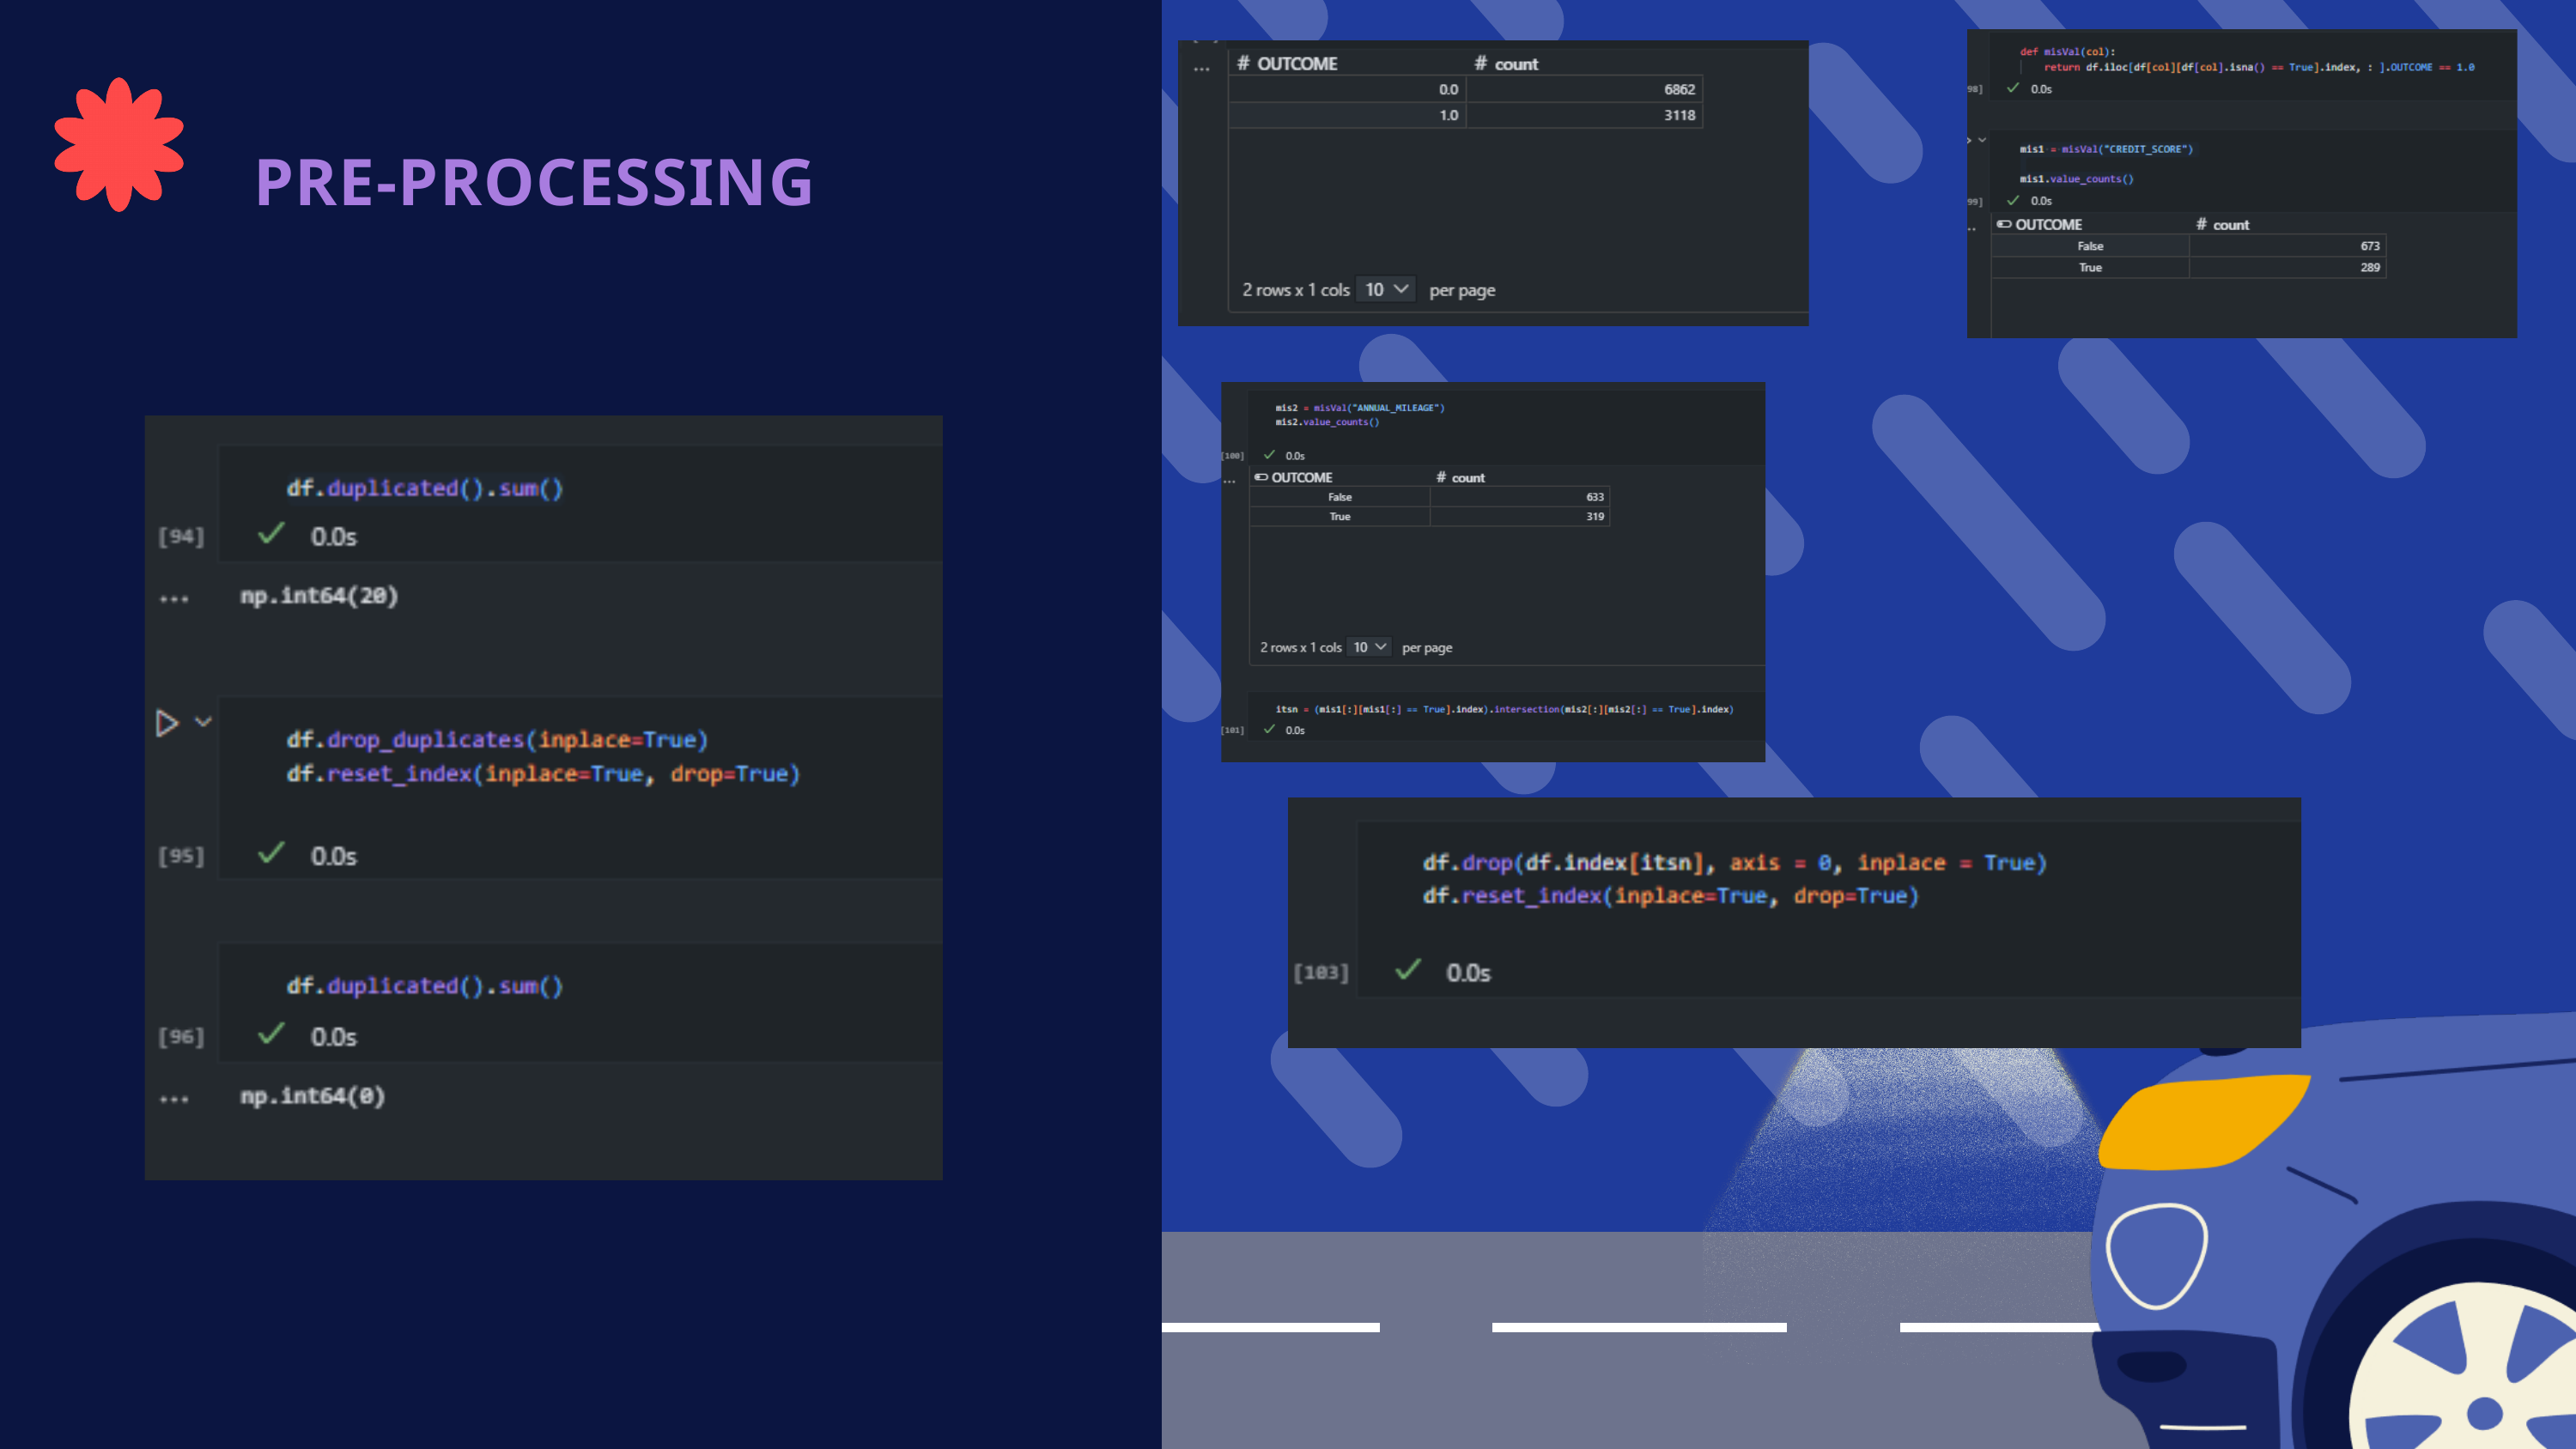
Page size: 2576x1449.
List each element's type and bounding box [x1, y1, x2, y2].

text_box [52, 77, 185, 115]
text_box [1048, 1231, 1697, 1449]
text_box [1703, 761, 2576, 1449]
text_box [422, 0, 2576, 1152]
text_box [0, 117, 1345, 1332]
